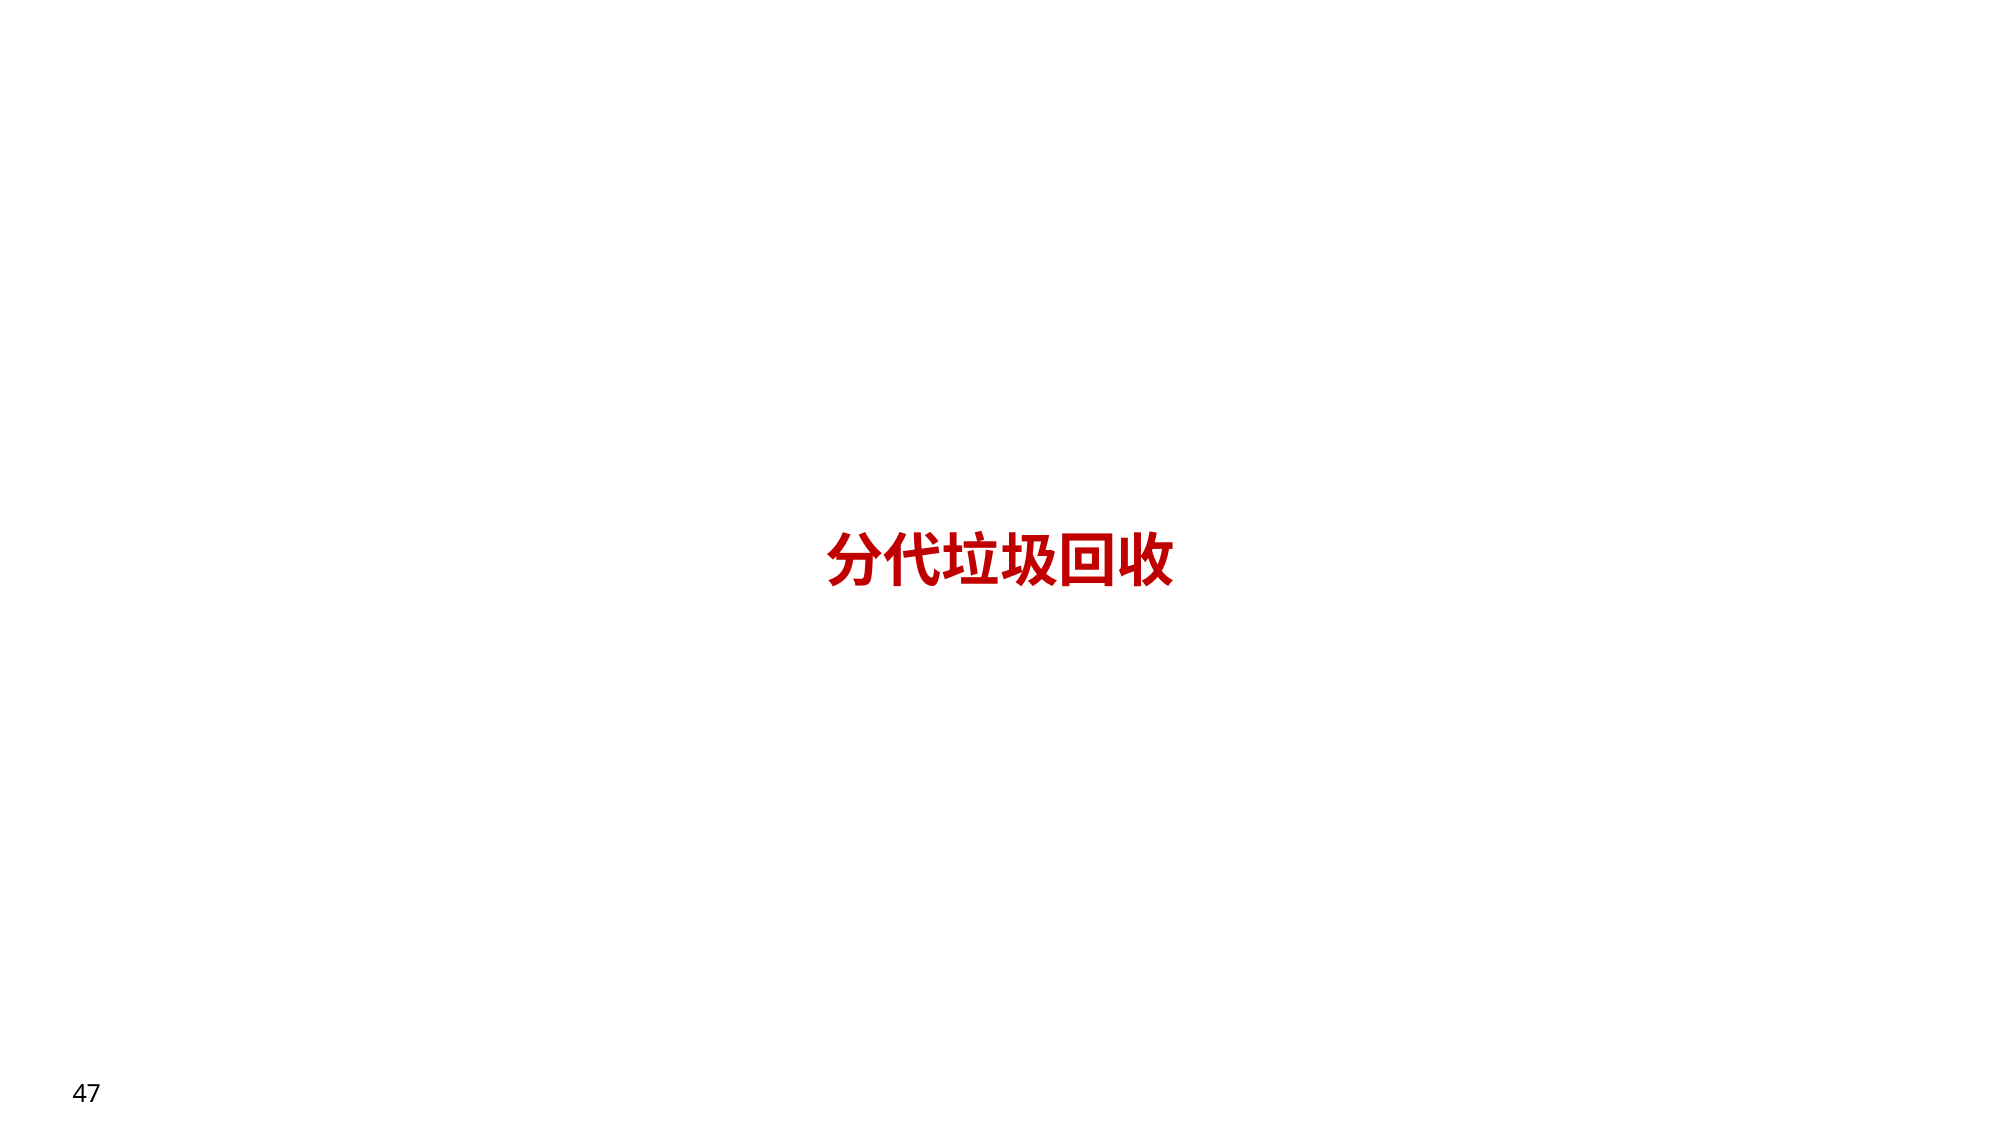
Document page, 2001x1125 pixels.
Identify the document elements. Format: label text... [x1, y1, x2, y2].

title 分代垃圾回收 [137, 222, 1863, 903]
